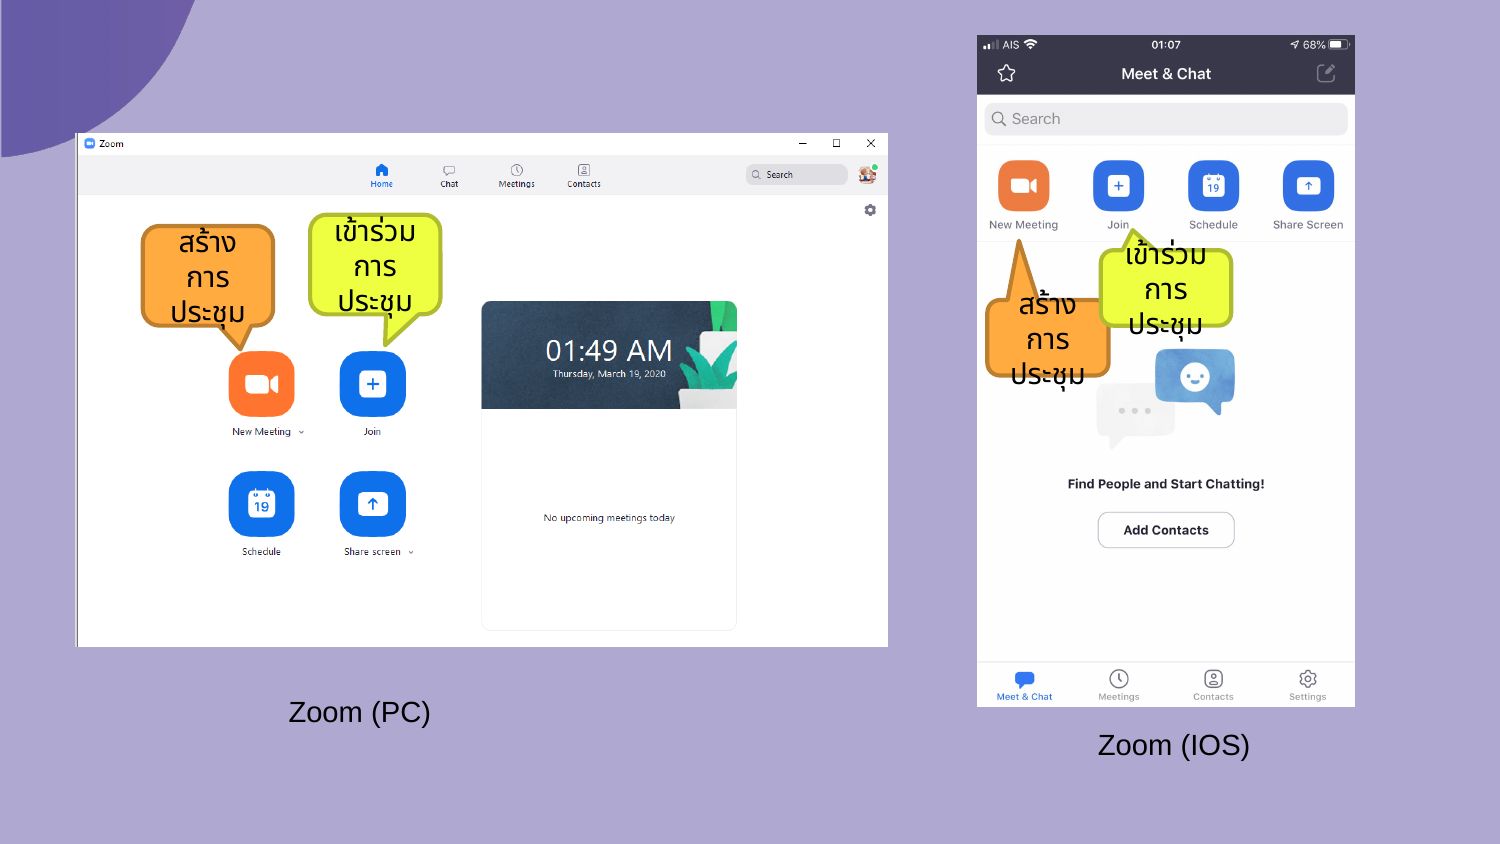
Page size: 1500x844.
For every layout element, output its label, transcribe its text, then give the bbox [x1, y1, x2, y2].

picture [1, 0, 888, 648]
text_box Zoom (IOS) [1008, 718, 1274, 769]
picture [977, 35, 1355, 707]
text_box Zoom (PC) [273, 686, 455, 737]
